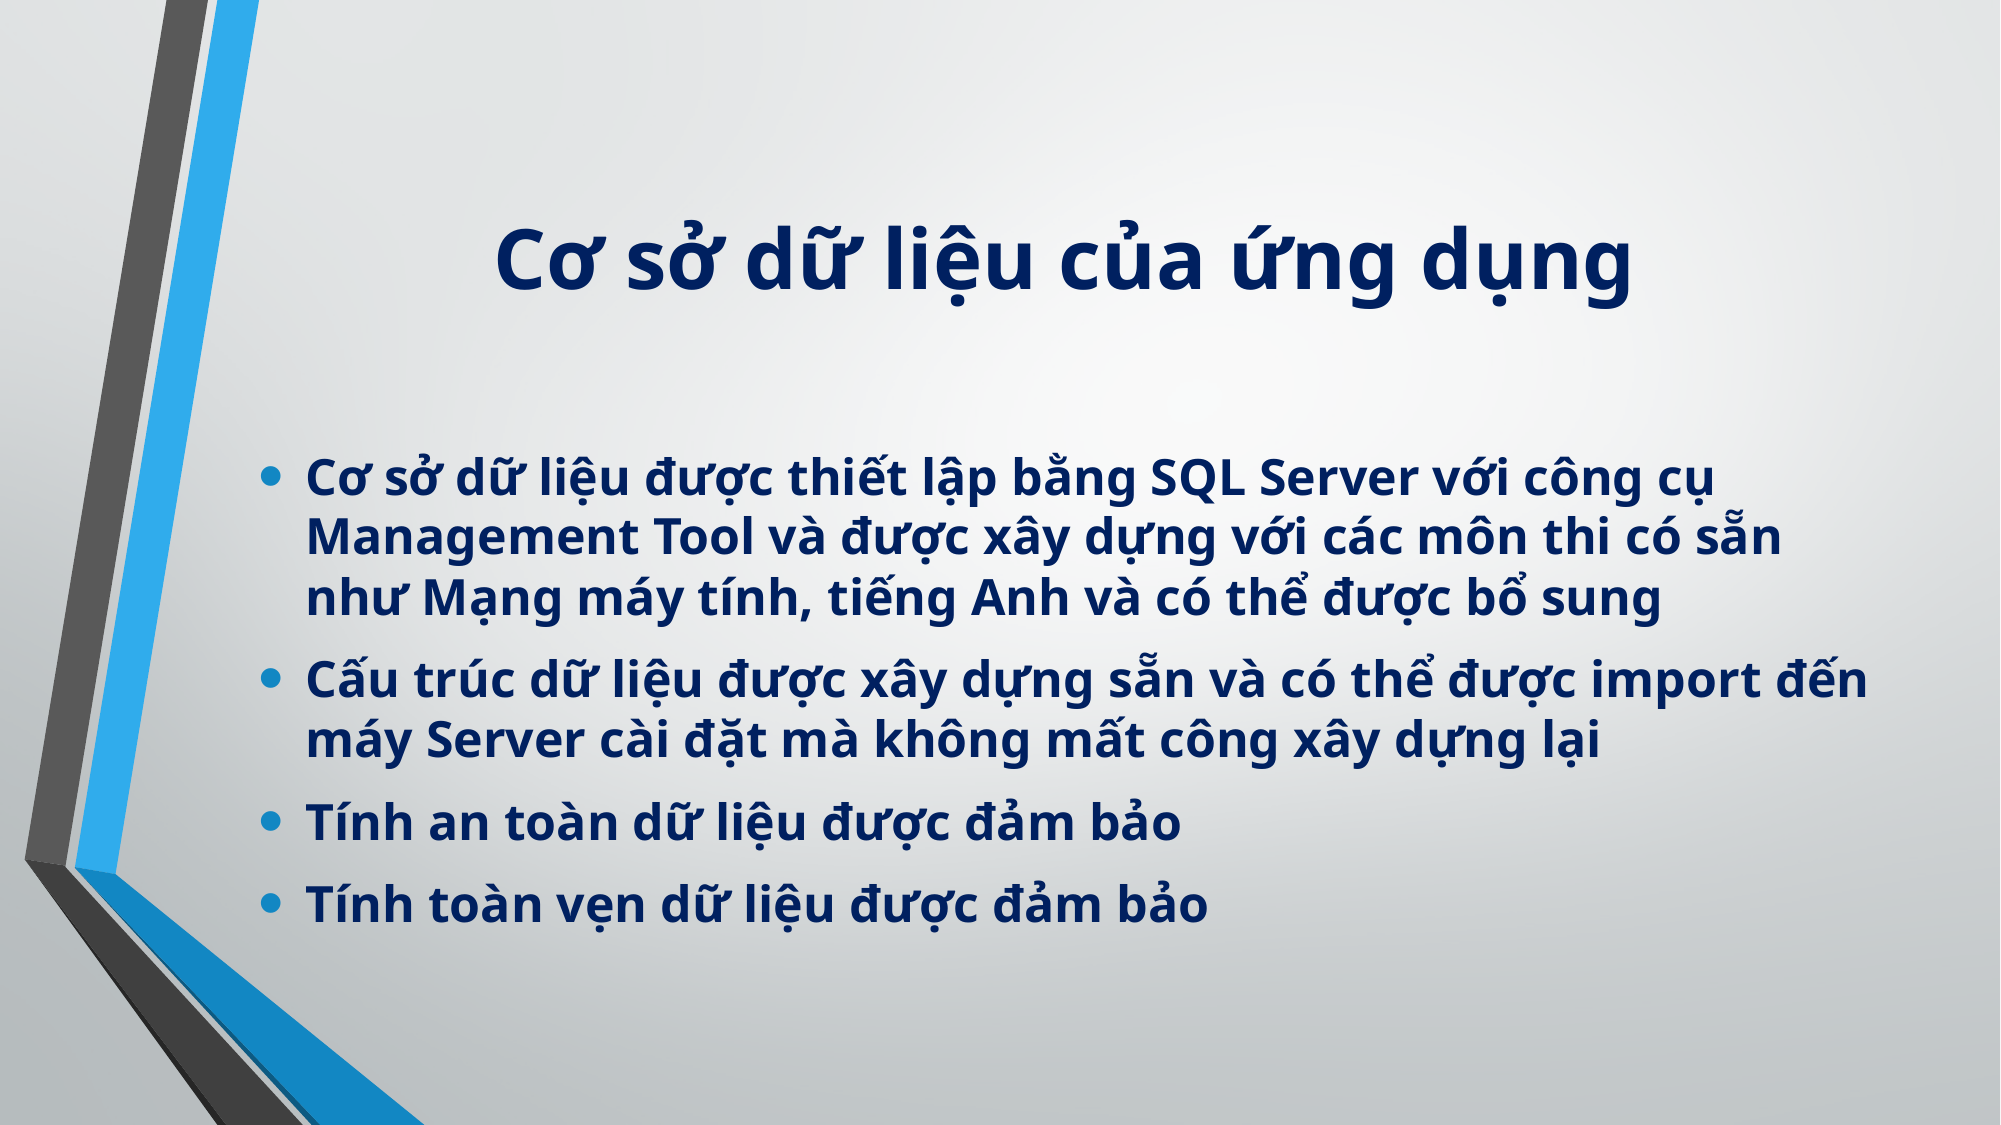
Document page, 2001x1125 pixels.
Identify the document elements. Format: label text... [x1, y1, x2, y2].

title Cơ sở dữ liệu của ứng dụng [243, 112, 1887, 400]
list Cơ sở dữ liệu được thiết lập bằng SQL Server với công cụ Management Tool và được xây dựng với các môn thi có sẵn như Mạng máy tính, tiếng Anh và có thể được bổ sung Cấu trúc dữ liệu được xây dựng sẵn và có thể được import đến máy Server cài đặt mà không mất công xây dựng lại Tính an toàn dữ liệu được đảm bảo Tính toàn vẹn dữ liệu được đảm bảo [243, 437, 1887, 950]
